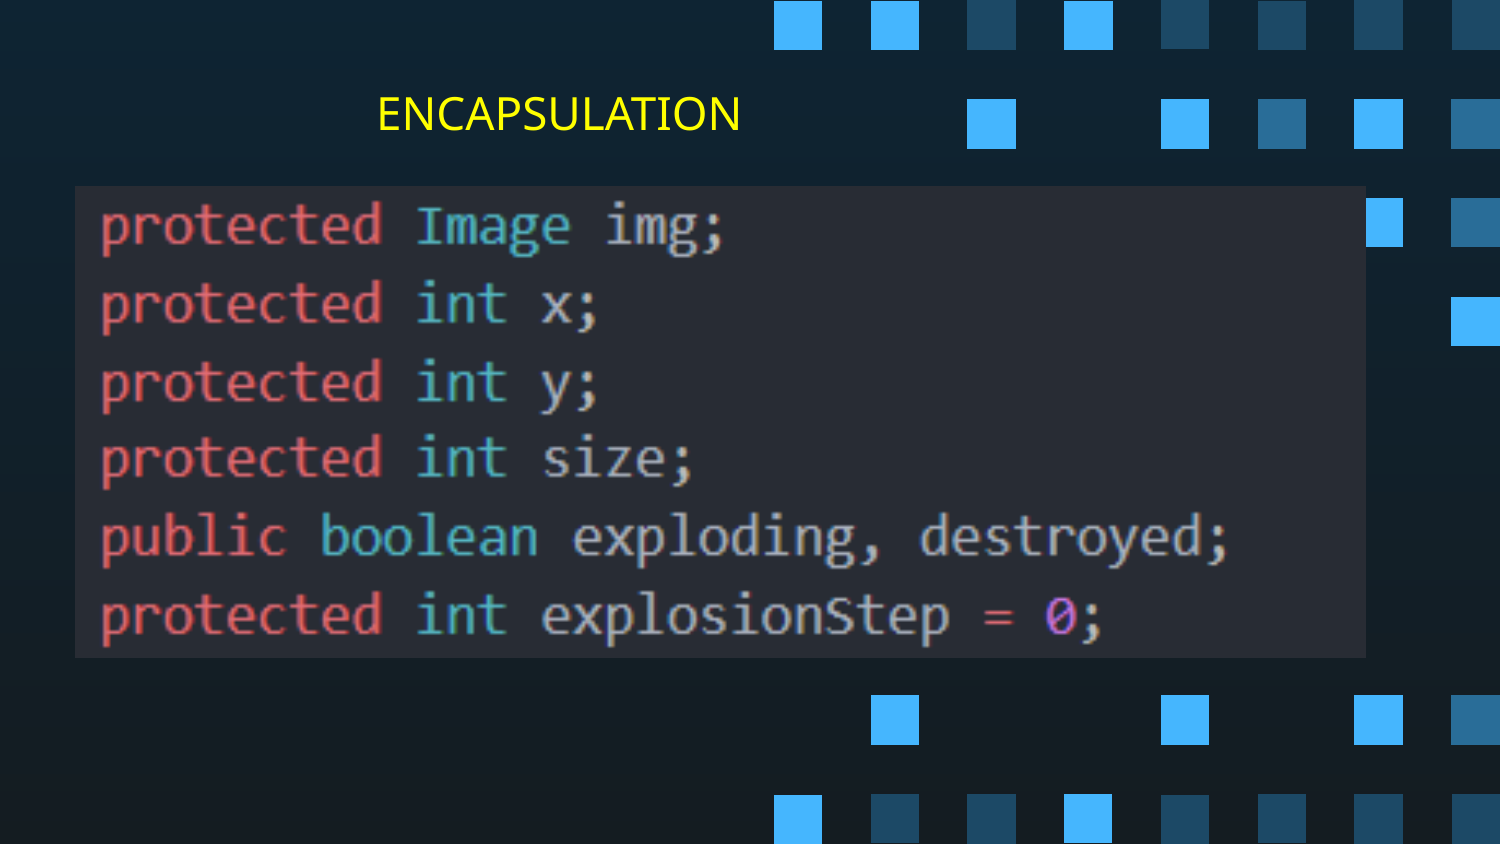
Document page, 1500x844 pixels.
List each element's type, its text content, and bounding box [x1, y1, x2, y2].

title ENCAPSULATION [119, 58, 758, 167]
picture [75, 185, 1366, 658]
